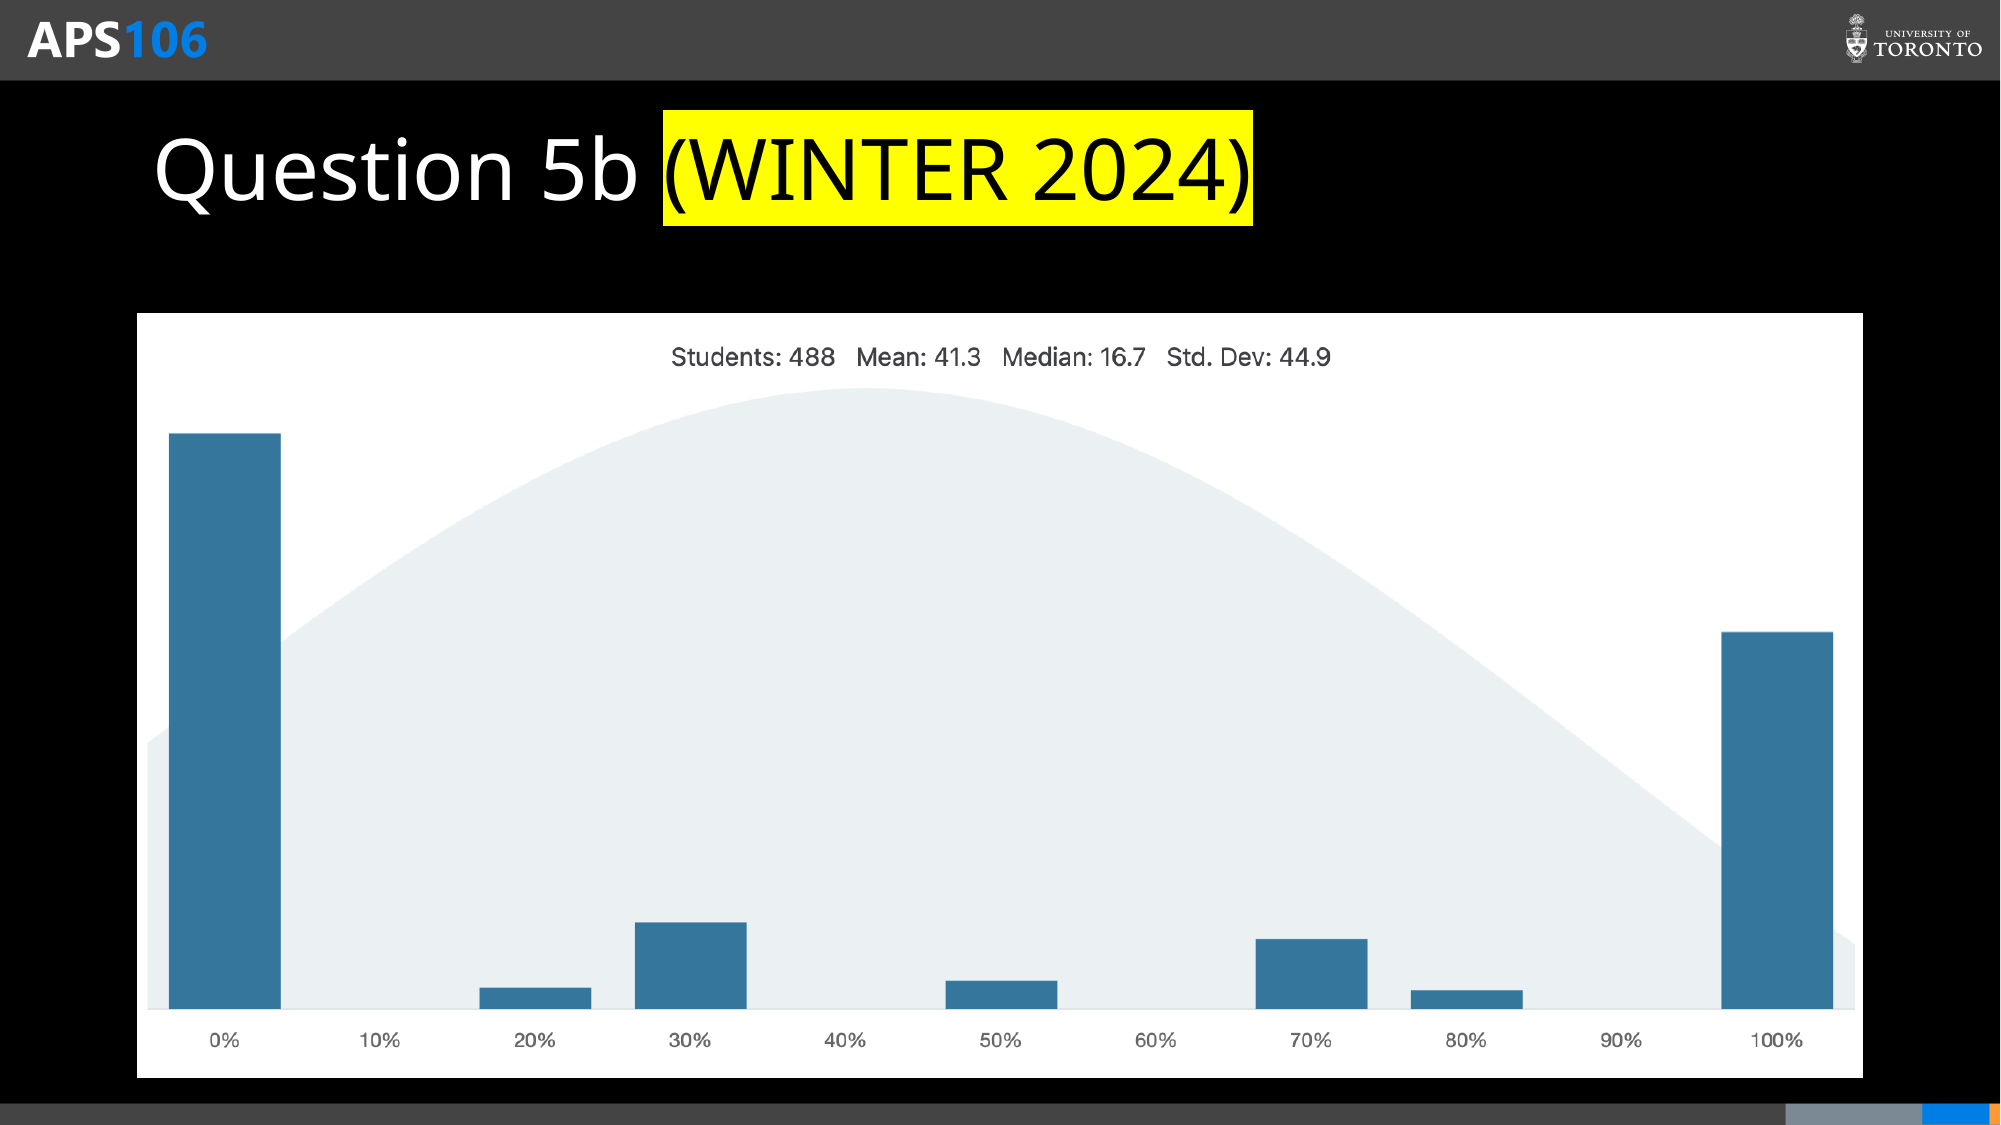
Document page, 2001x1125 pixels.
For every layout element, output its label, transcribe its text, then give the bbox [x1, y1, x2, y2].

title Question 5b (WINTER 2024) [137, 119, 1863, 227]
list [137, 313, 1863, 1079]
picture [0, 0, 2001, 1125]
